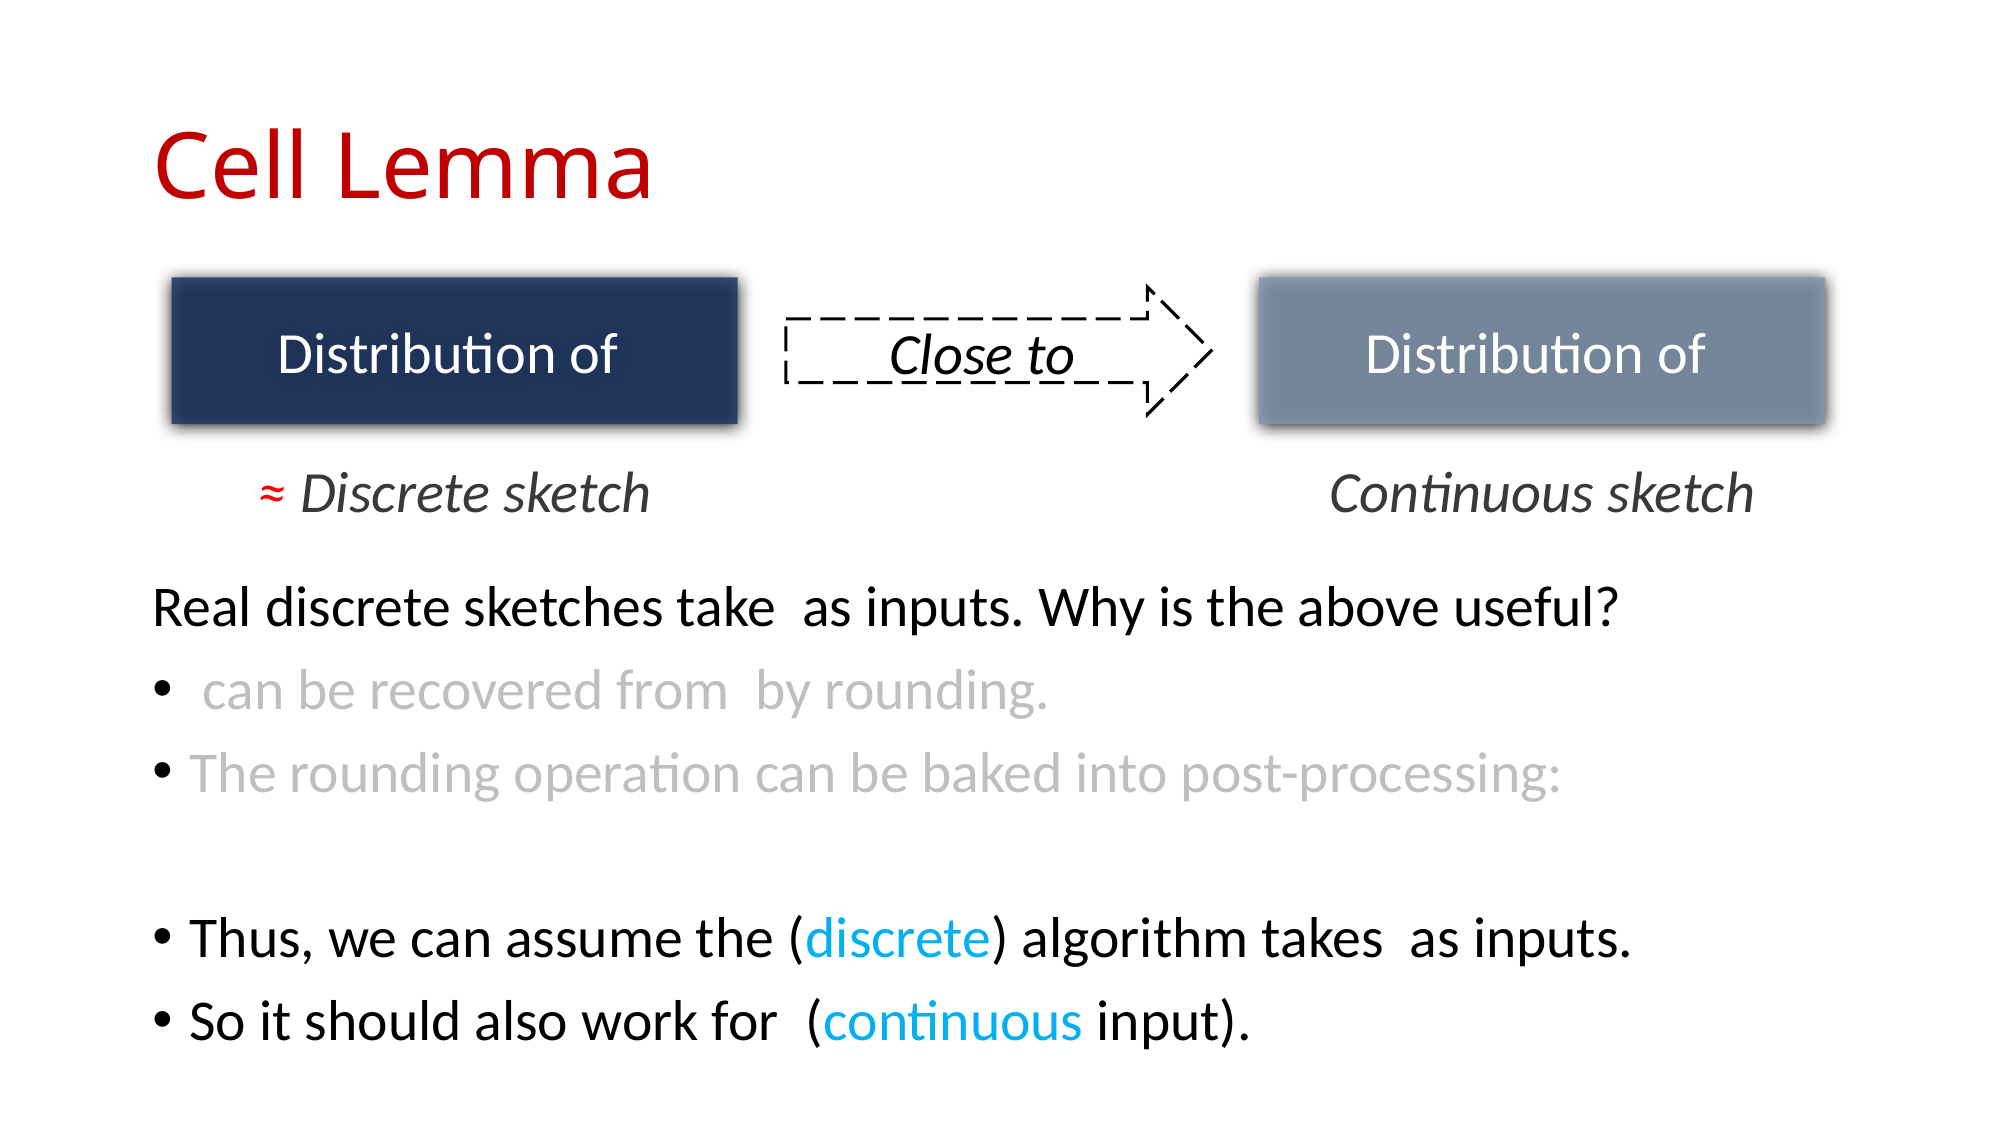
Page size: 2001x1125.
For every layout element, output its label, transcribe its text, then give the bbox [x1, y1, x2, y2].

text_box Close to [784, 284, 1213, 418]
text_box Continuous sketch [1259, 454, 1826, 556]
text_box ≈ Discrete sketch [176, 454, 733, 556]
title Cell Lemma [137, 59, 1863, 278]
